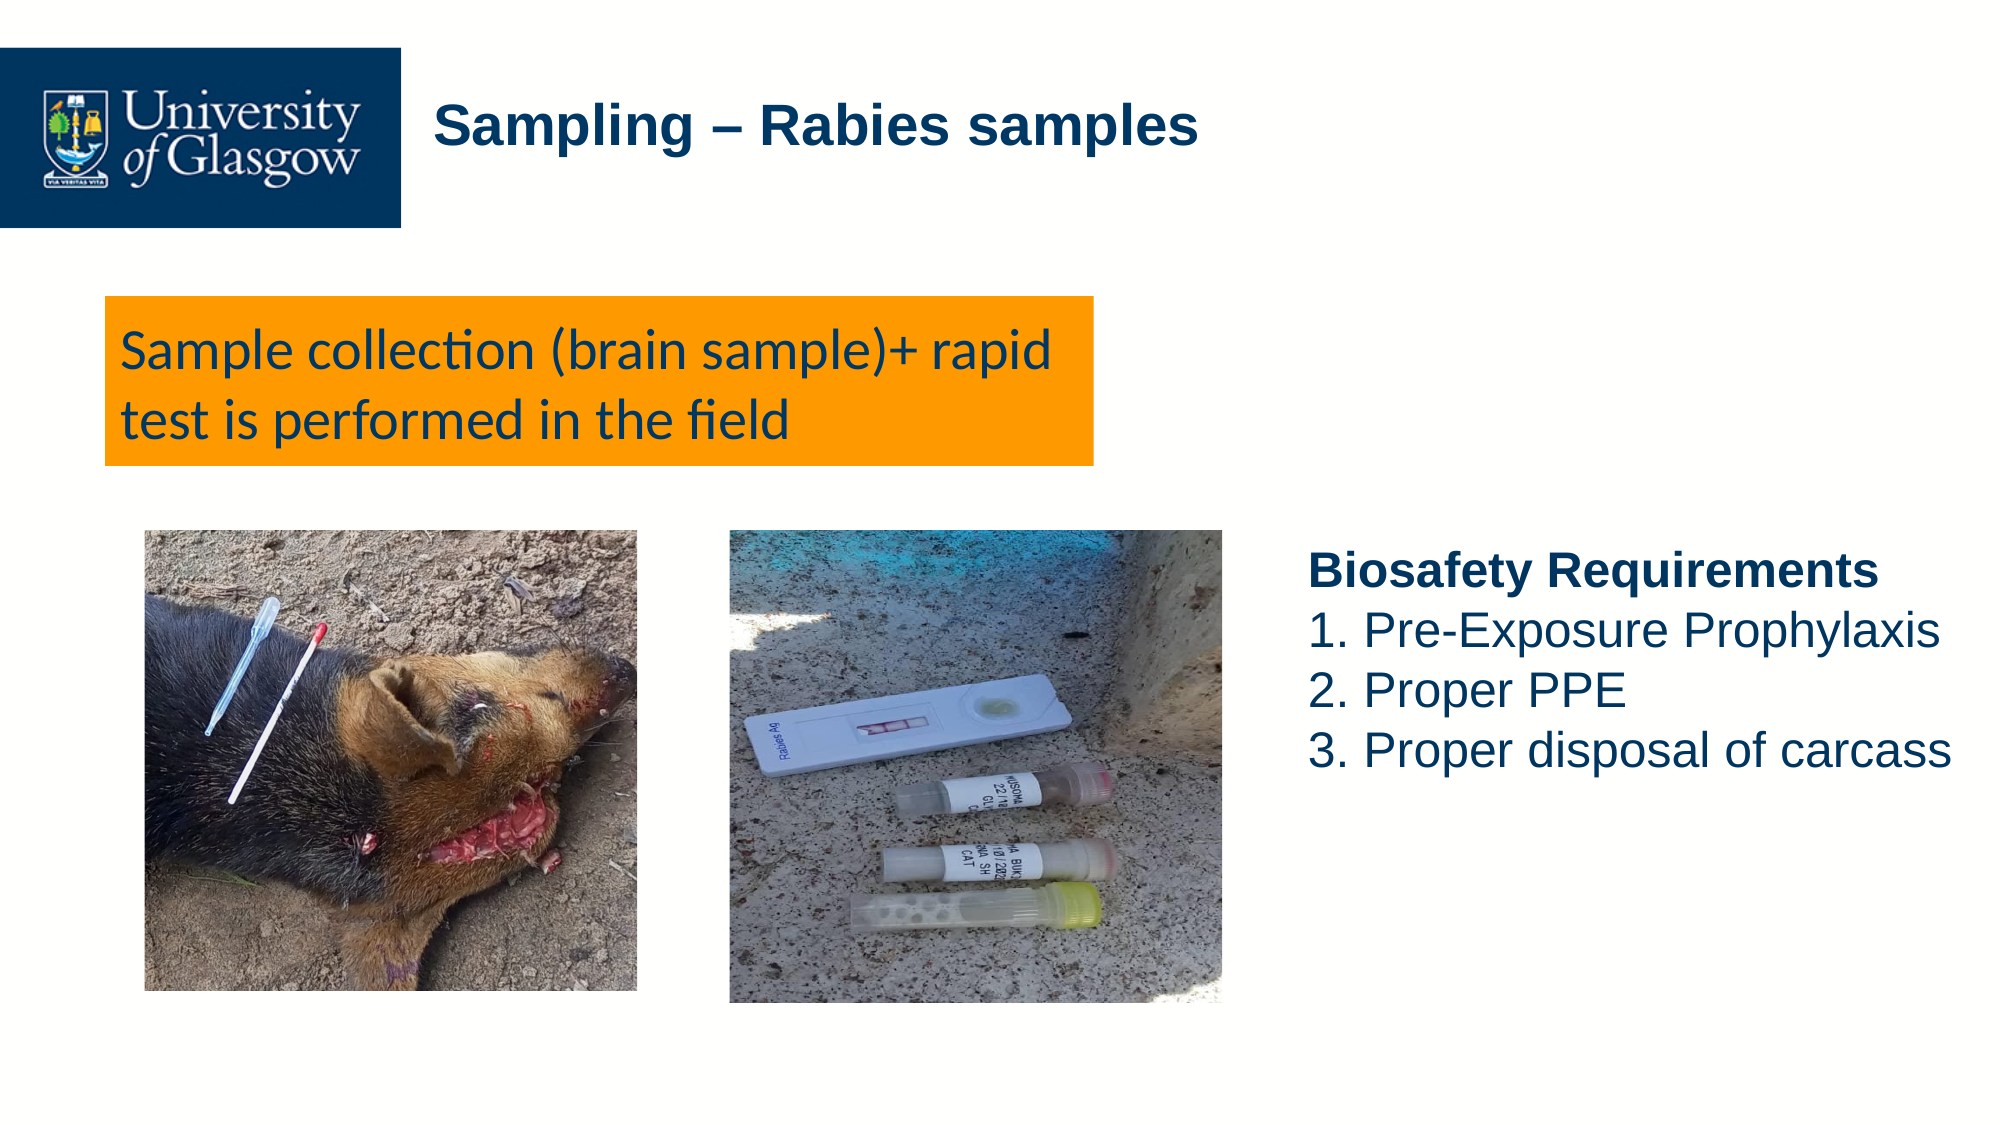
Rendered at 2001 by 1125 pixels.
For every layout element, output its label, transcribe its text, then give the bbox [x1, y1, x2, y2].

picture [0, 0, 2000, 1125]
title Sampling – Rabies samples [418, 87, 1930, 234]
text_box Sample collection (brain sample)+ rapid test is performed in the field [105, 296, 1094, 466]
text_box Biosafety Requirements 1. Pre-Exposure Prophylaxis 2. Proper PPE 3. Proper disposal of carcass [1293, 530, 1982, 846]
